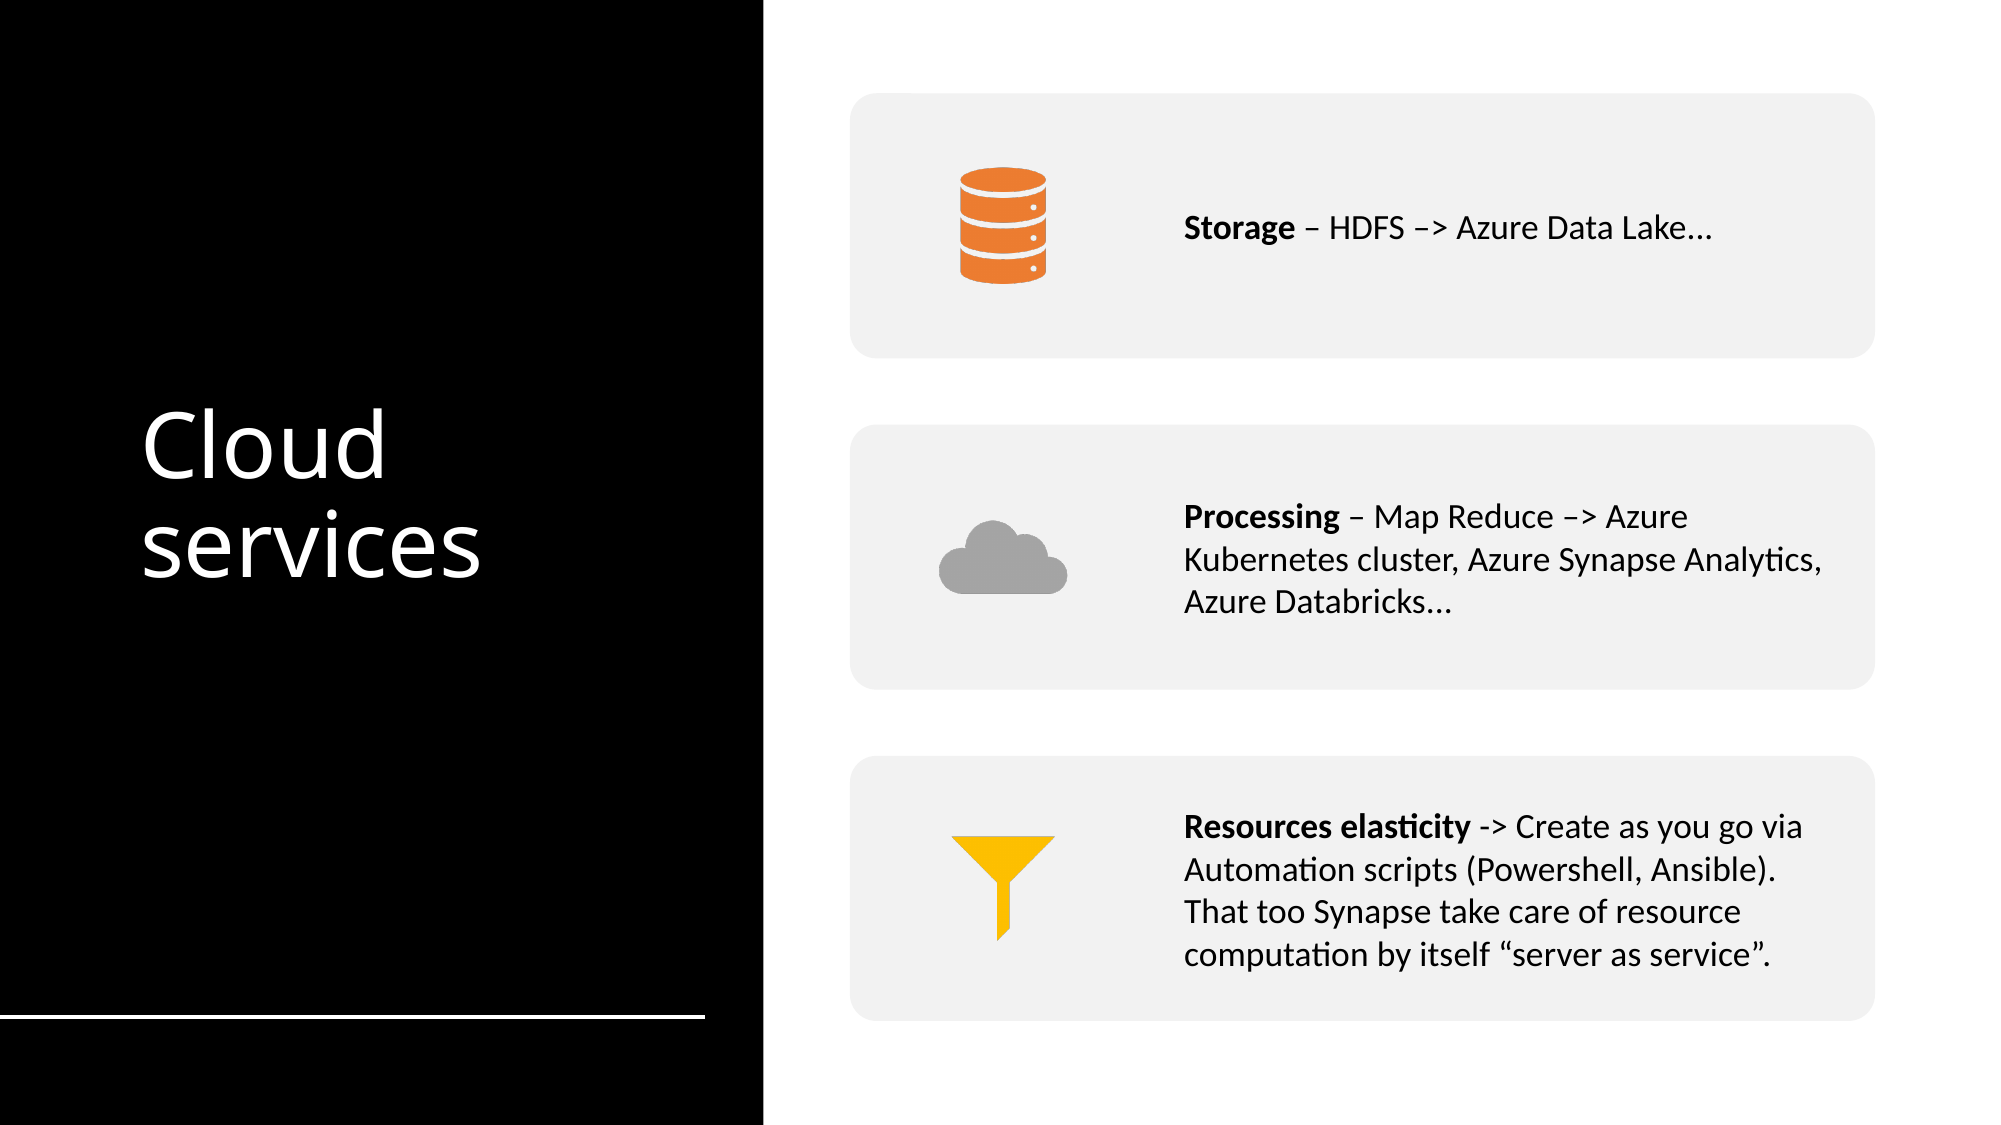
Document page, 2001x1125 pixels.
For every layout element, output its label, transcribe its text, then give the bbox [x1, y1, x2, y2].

text_box [0, 0, 764, 1125]
title Cloud services [125, 91, 711, 905]
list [849, 93, 1875, 1022]
